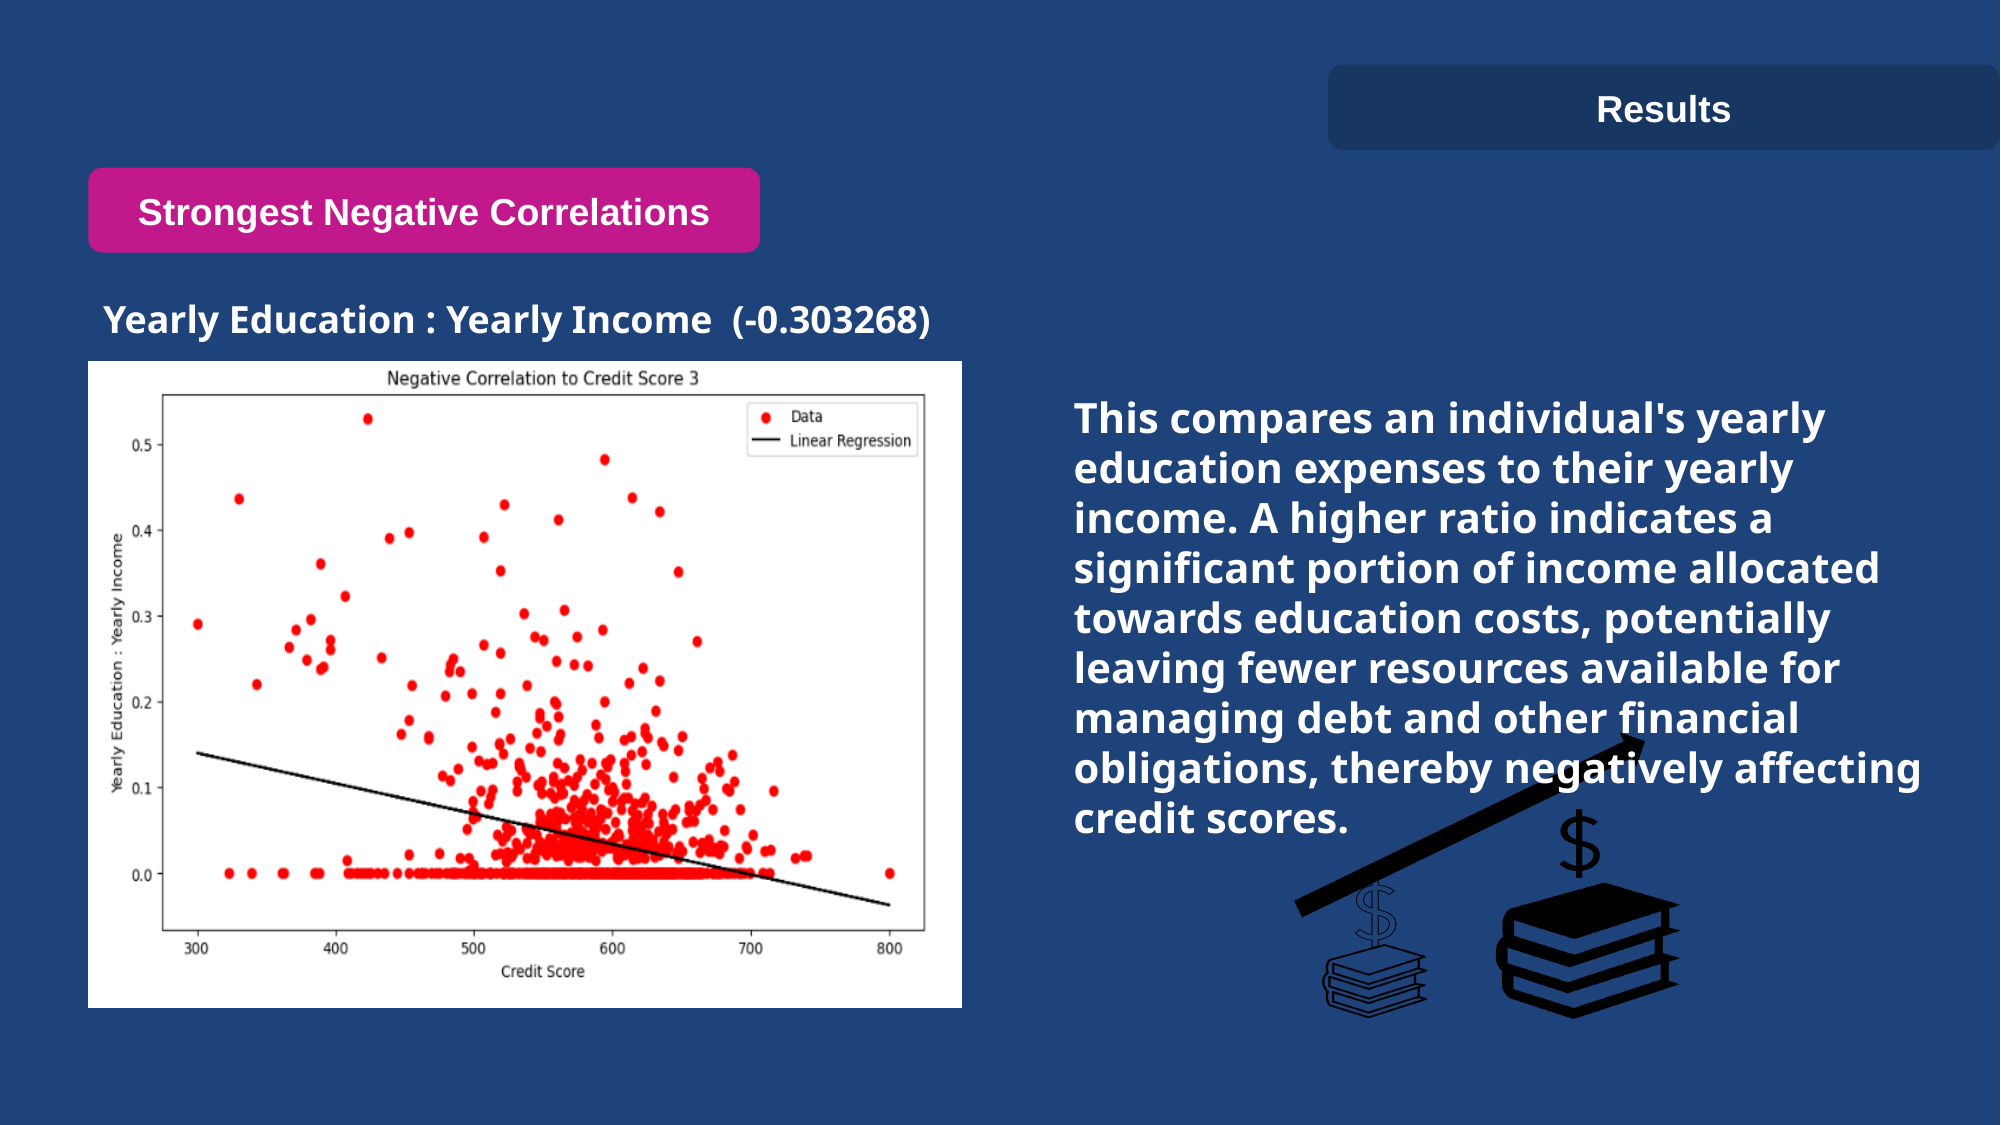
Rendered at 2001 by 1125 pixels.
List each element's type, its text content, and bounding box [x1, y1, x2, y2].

text_box This compares an individual's yearly education expenses to their yearly income. A higher ratio indicates a significant portion of income allocated towards education costs, potentially leaving fewer resources available for managing debt and other financial obligations, thereby negatively affecting credit scores. [1058, 384, 1985, 850]
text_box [1279, 804, 1693, 1033]
text_box Results [1326, 63, 2000, 152]
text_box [87, 167, 1501, 405]
picture [87, 360, 962, 1008]
